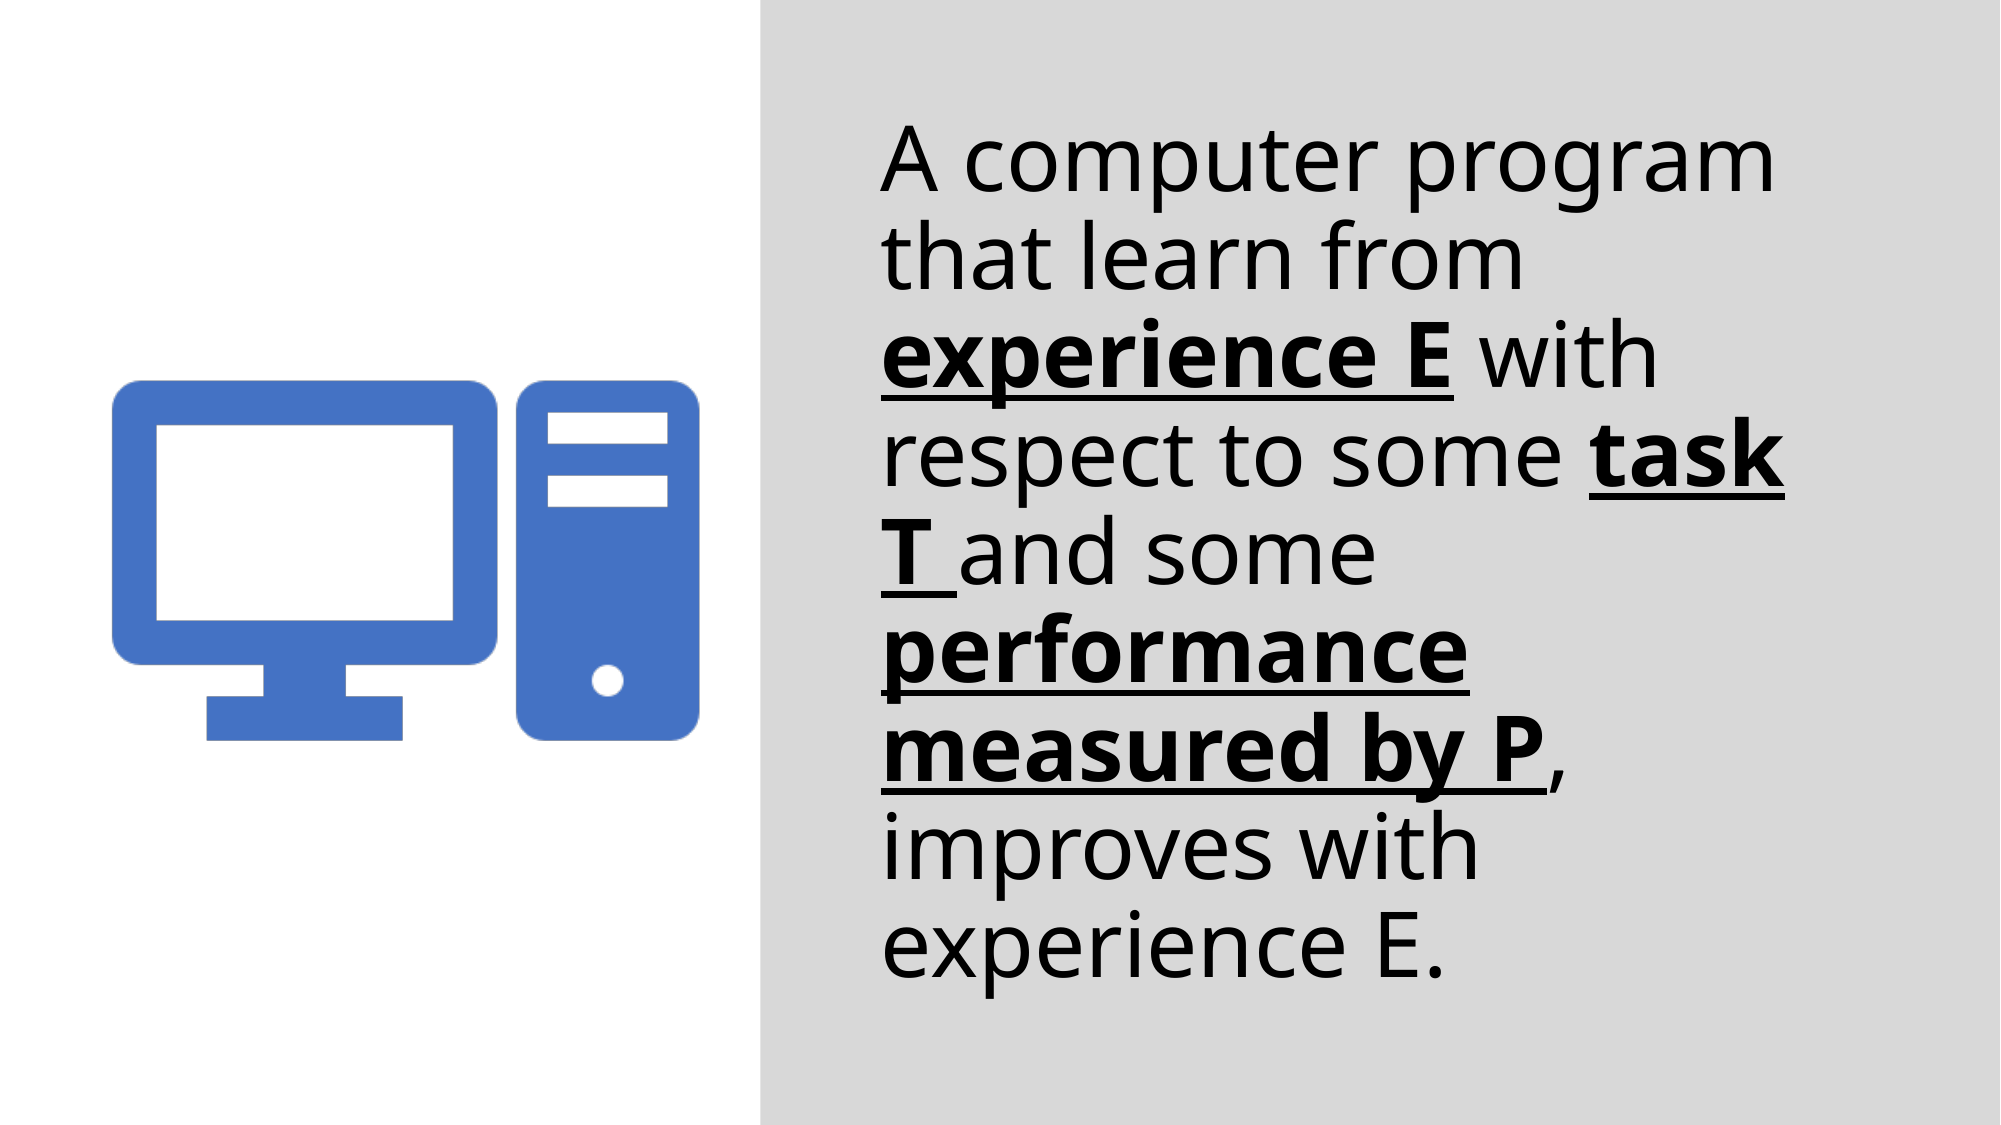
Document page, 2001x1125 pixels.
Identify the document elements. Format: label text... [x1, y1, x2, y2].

text_box [760, 0, 2000, 1125]
picture [103, 258, 709, 864]
title A computer program that learn from experience E with respect to some task T and some performance measured by P, improves with experience E. [865, 101, 1876, 1008]
